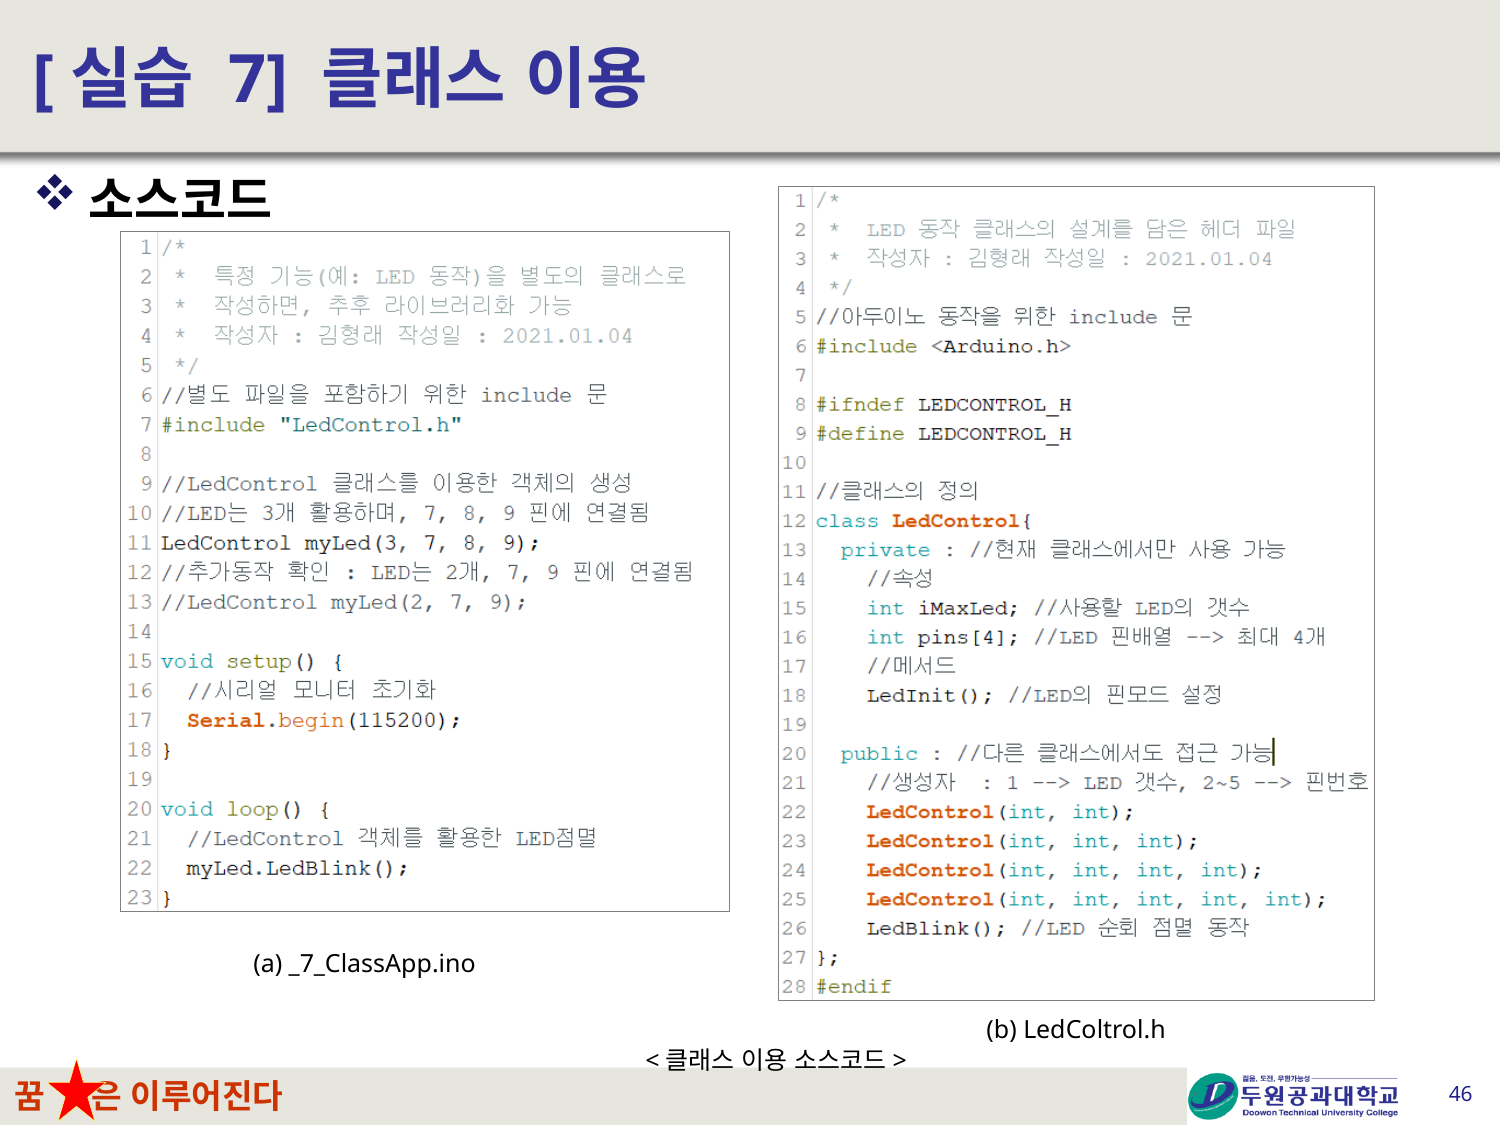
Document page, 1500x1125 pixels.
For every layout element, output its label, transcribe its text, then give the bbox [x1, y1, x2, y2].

slide_number 46 [1399, 1071, 1488, 1119]
text_box <클래스 이용 소스코드> [630, 1036, 922, 1082]
text_box (b) LedColtrol.h [971, 1010, 1181, 1051]
picture [0, 0, 1500, 173]
title [실습 7] 클래스 이용 [17, 8, 1483, 142]
picture [120, 231, 730, 912]
list 소스코드 [17, 160, 1487, 1067]
text_box (a) _7_ClassApp.ino [238, 940, 492, 985]
picture [100, 1085, 113, 1090]
picture [0, 1066, 1400, 1125]
picture [778, 186, 1375, 1002]
